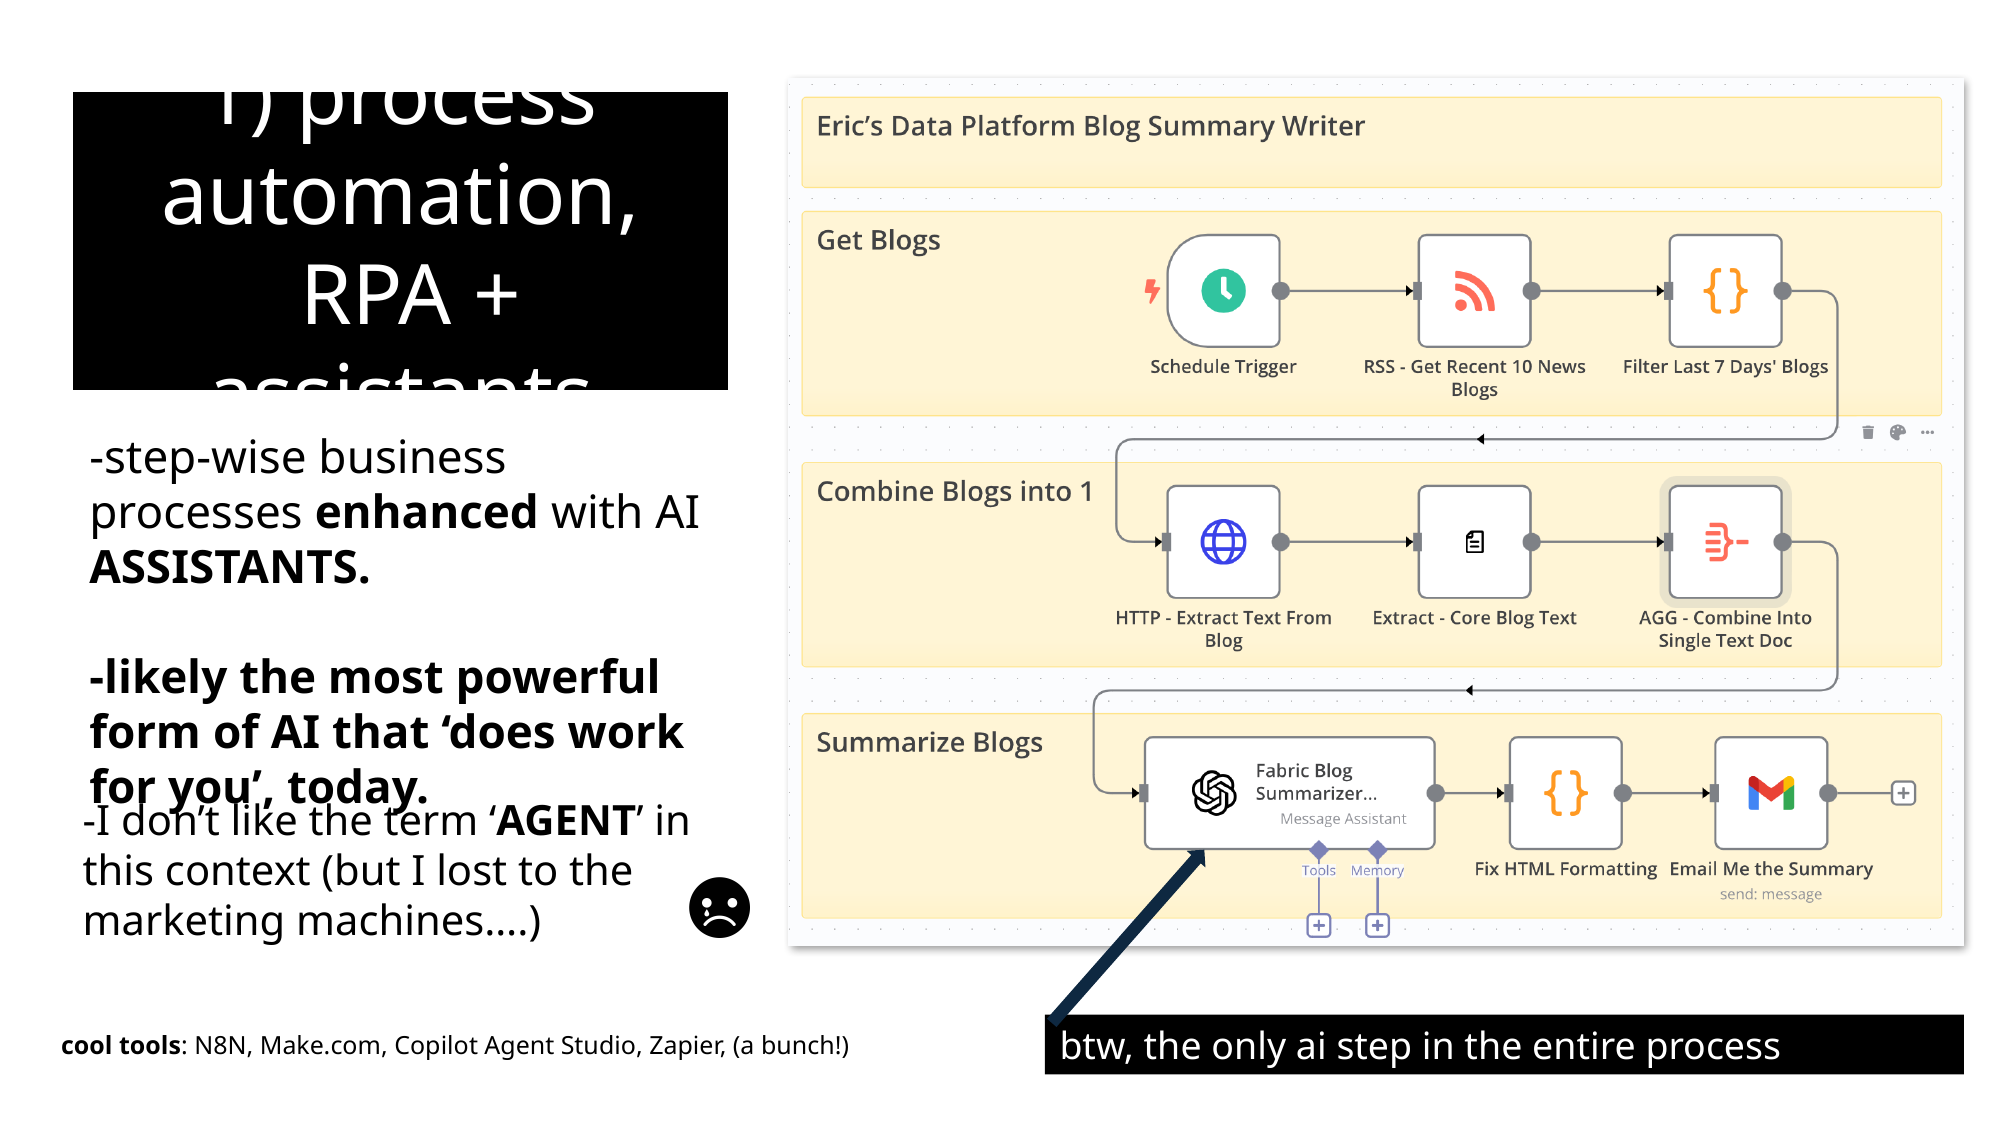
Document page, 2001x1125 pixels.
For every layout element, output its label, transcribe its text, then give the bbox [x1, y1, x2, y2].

picture [787, 77, 1965, 946]
text_box [1044, 946, 1130, 1030]
text_box btw, the only ai step in the entire process [1044, 1014, 1964, 1075]
text_box -I don’t like the term ‘AGENT’ in this context (but I lost to the marketing machines….) [67, 786, 720, 952]
picture [680, 869, 758, 946]
text_box cool tools: N8N, Make.com, Copilot Agent Studio, Zapier, (a bunch!) [46, 1021, 865, 1067]
text_box 1) process automation, RPA + assistants [73, 92, 728, 390]
text_box -step-wise business processes enhanced with AI ASSISTANTS. -likely the most powerful form of AI that ‘does work for you’, today. [74, 420, 741, 869]
